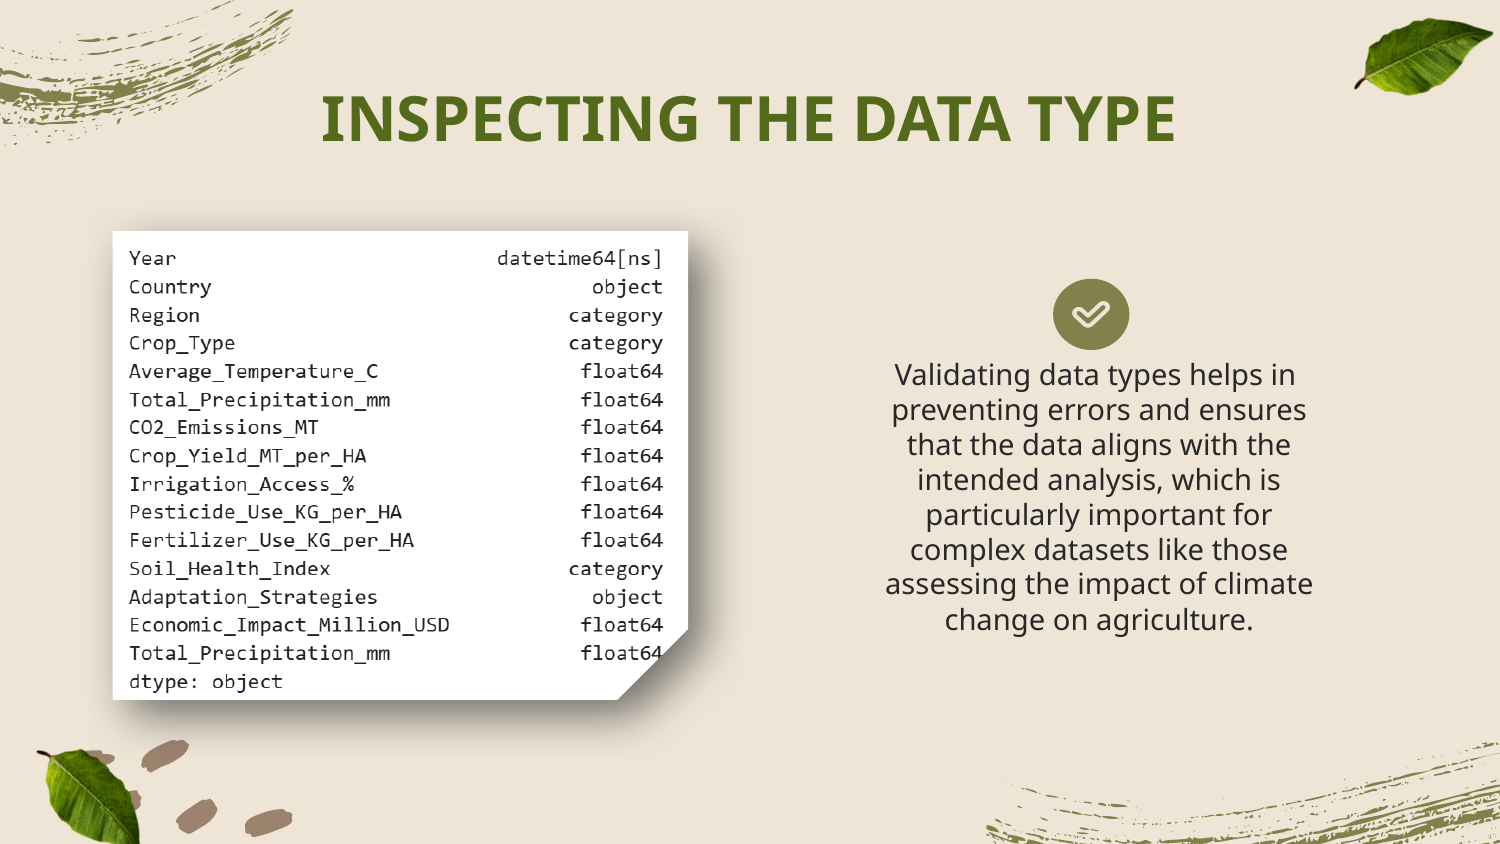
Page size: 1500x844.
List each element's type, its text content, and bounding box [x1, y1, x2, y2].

picture [112, 230, 689, 701]
title INSPECTING THE DATA TYPE [124, 69, 1376, 164]
picture [11, 729, 174, 844]
text_box Validating data types helps in preventing errors and ensures that the data aligns with the intended analysis, which is particularly important for complex datasets like those assessing the impact of climate change on agriculture. [862, 348, 1337, 644]
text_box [1052, 278, 1130, 351]
picture [1339, 0, 1499, 128]
